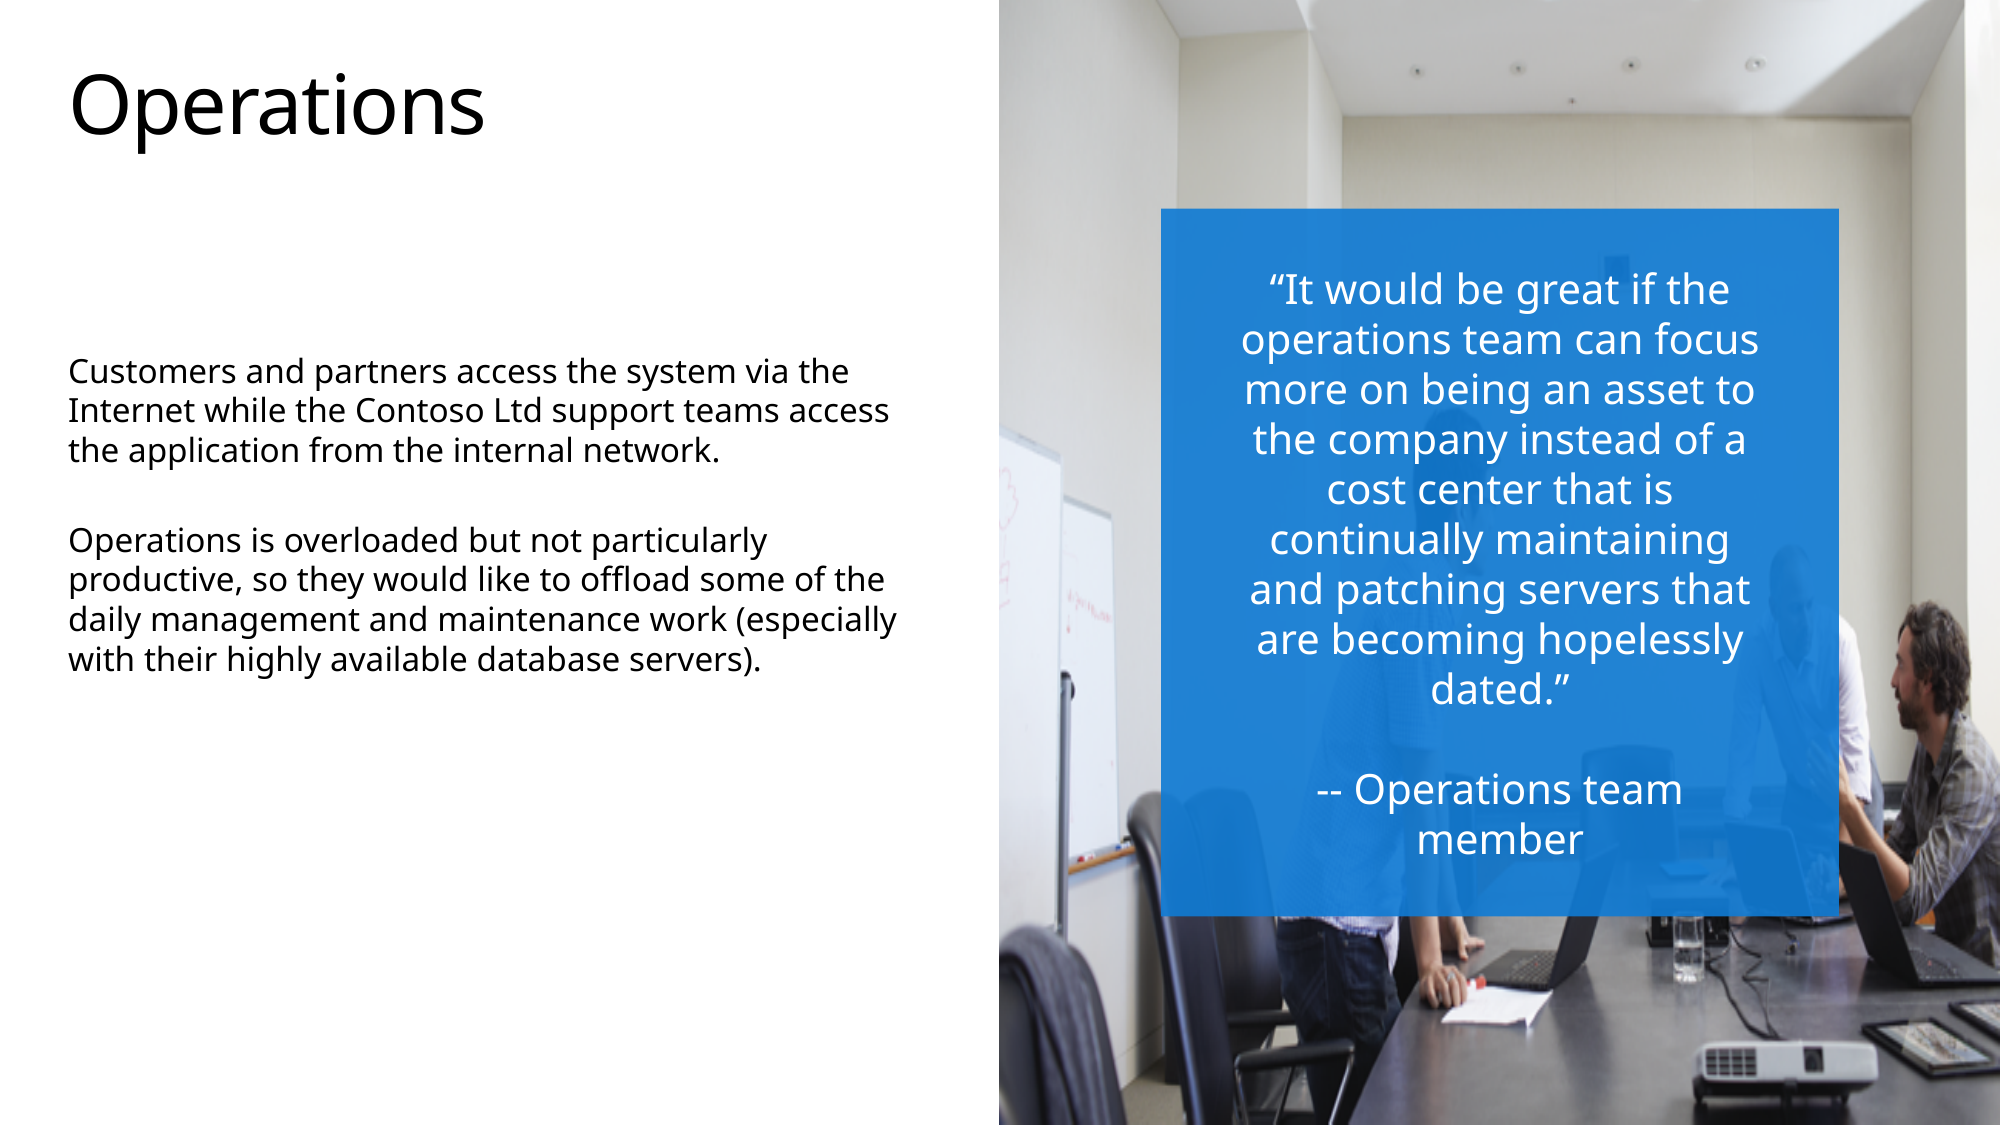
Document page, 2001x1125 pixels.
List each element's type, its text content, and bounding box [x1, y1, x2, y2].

picture [999, 0, 2000, 1125]
title Operations [44, 47, 939, 196]
list Customers and partners access the system via the Internet while the Contoso Ltd support teams access the application from the internal network. Operations is overloaded but not particularly productive, so they would like to offload some of the daily management and maintenance work (especially with their highly available database servers). [44, 334, 939, 701]
